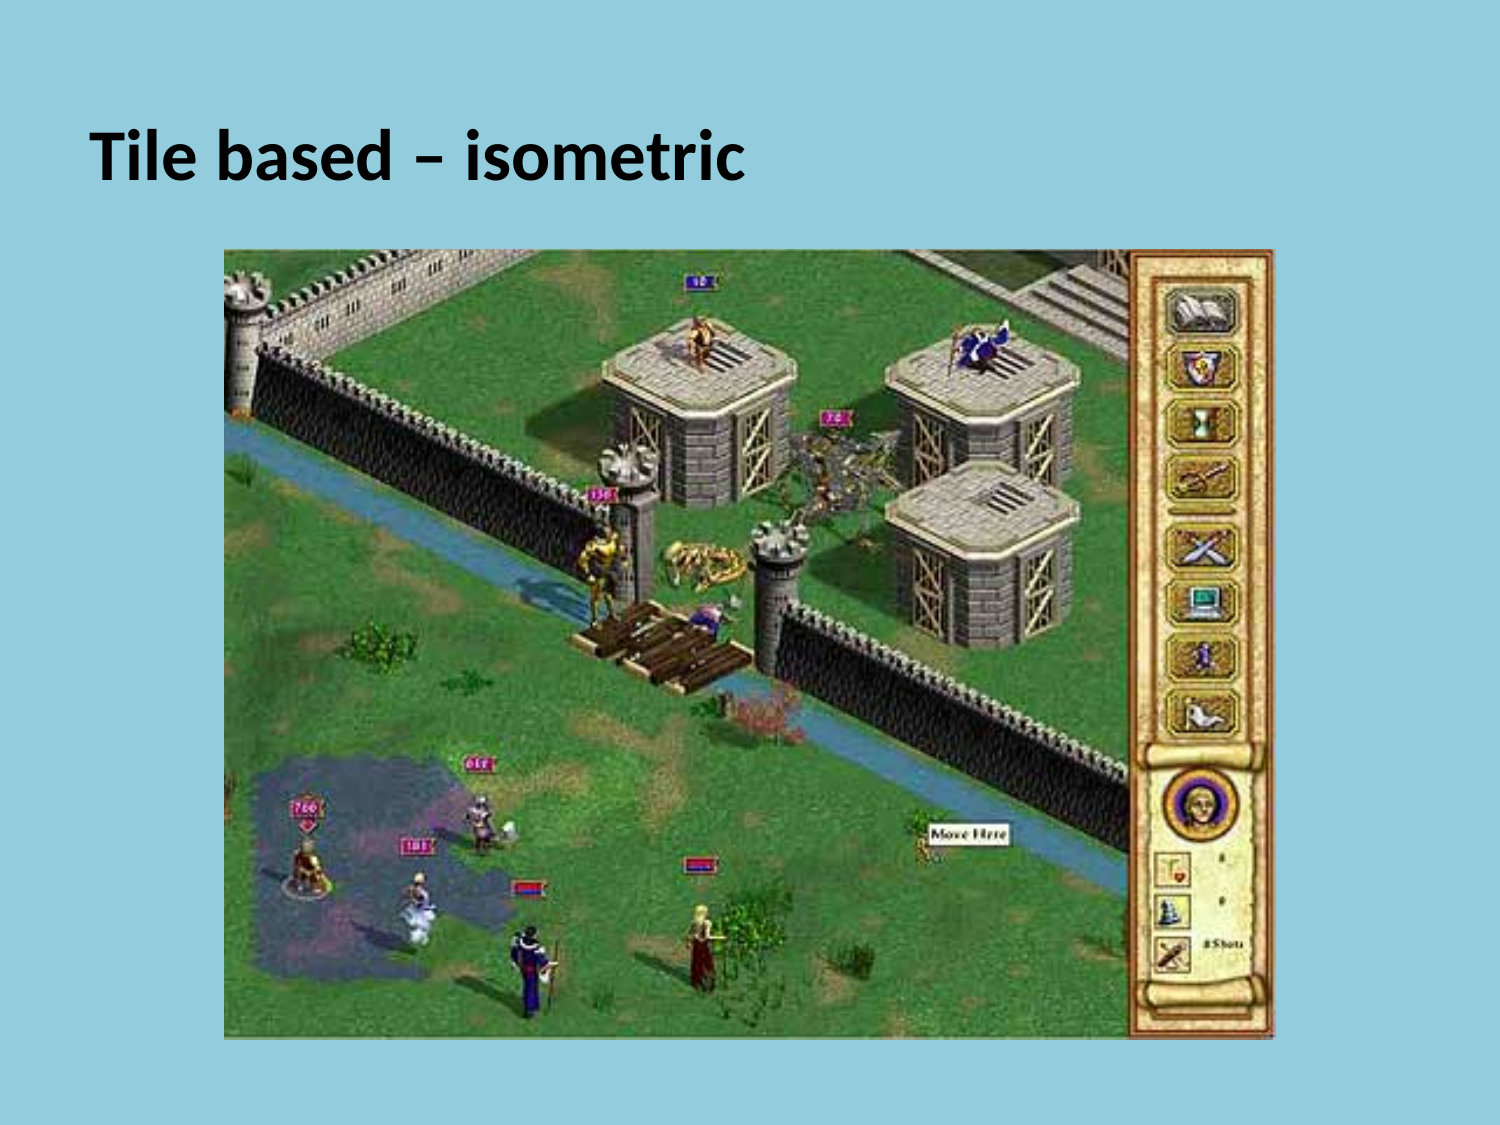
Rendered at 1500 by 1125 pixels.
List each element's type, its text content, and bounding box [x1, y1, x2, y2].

picture [224, 249, 1276, 1040]
text_box Tile based – isometric [0, 0, 1500, 328]
